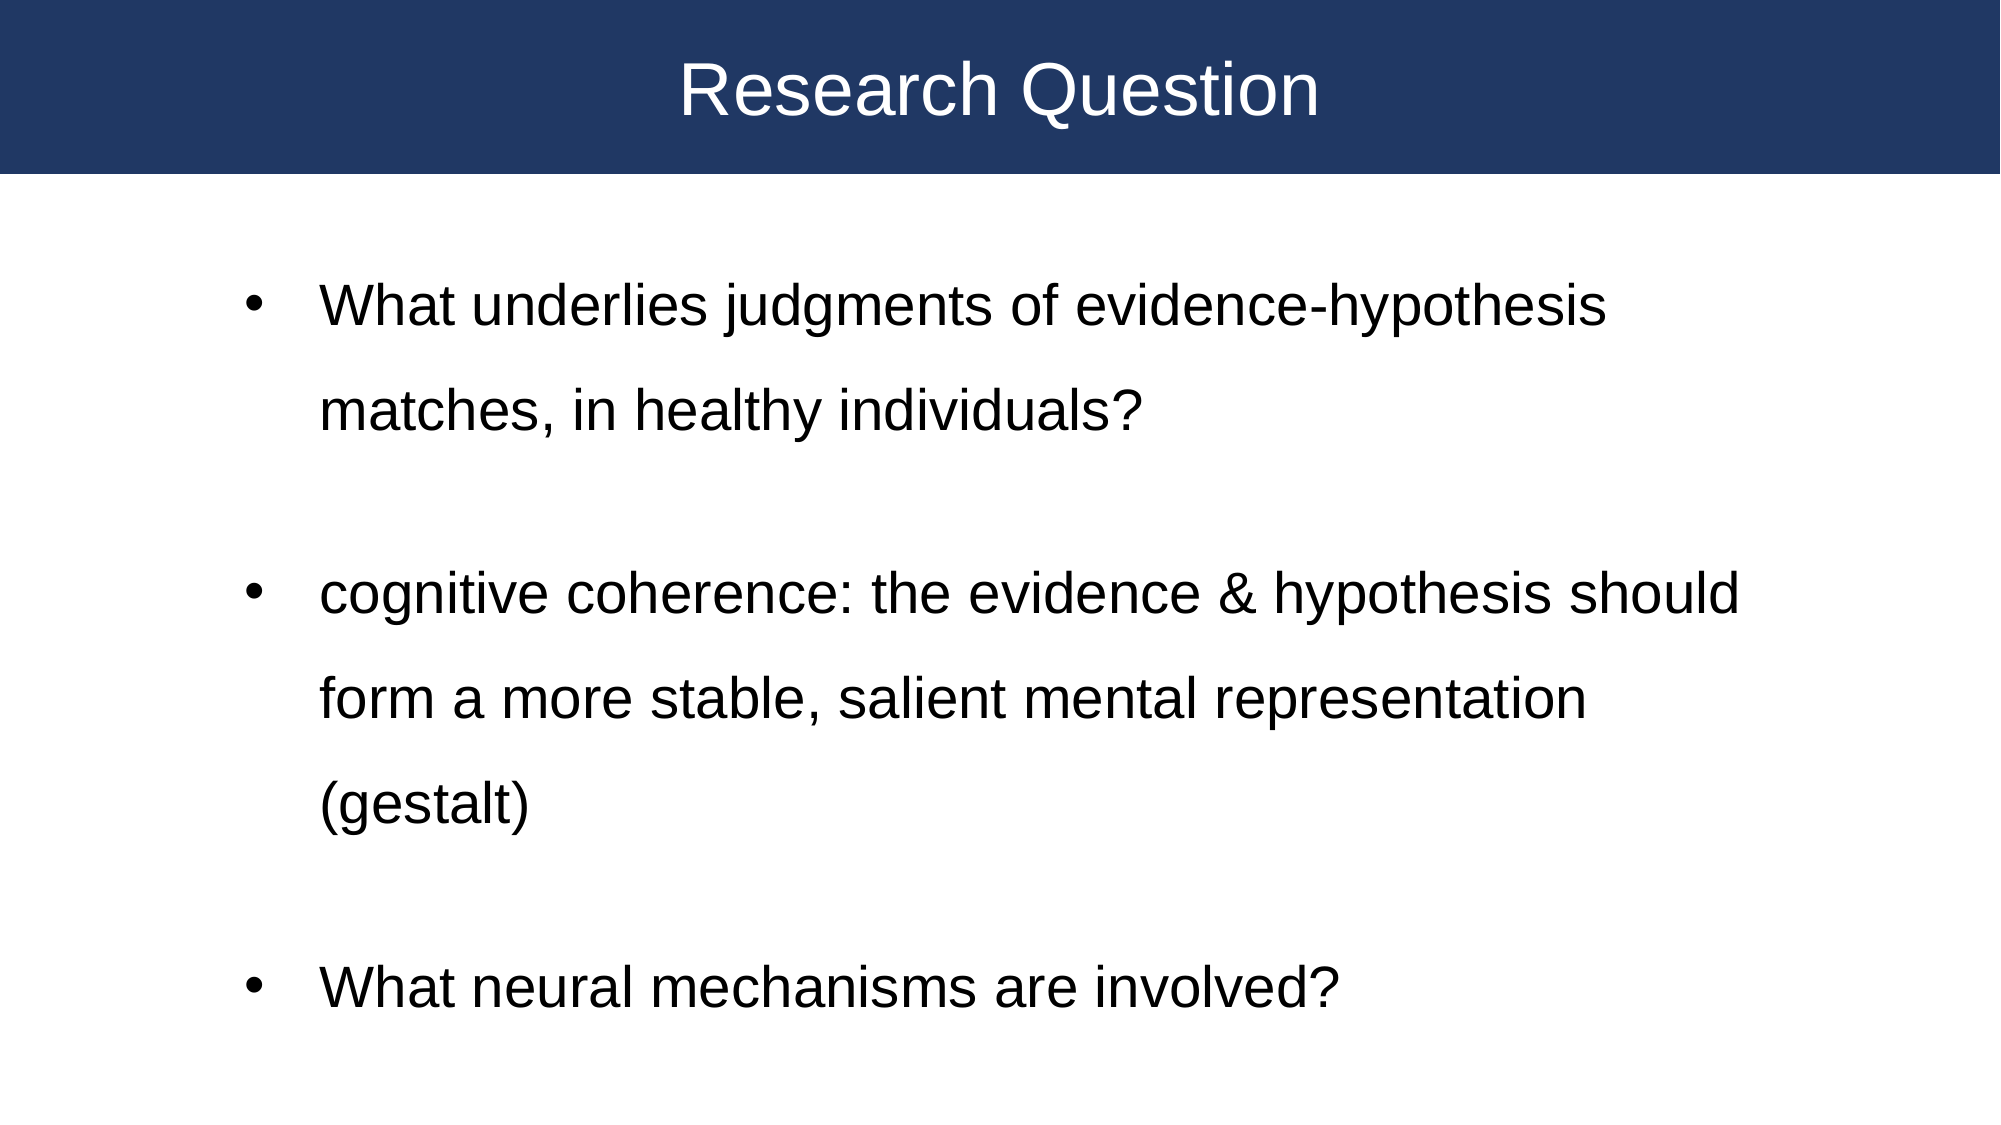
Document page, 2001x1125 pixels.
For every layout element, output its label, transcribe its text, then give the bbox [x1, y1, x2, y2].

text_box Research Question [664, 33, 1336, 139]
text_box cognitive coherence: the evidence & hypothesis should form a more stable, salient mental representation (gestalt) [229, 513, 1771, 843]
text_box [0, 0, 2000, 175]
text_box What neural mechanisms are involved? [229, 907, 1771, 1027]
text_box What underlies judgments of evidence-hypothesis matches, in healthy individuals? [229, 224, 1771, 450]
